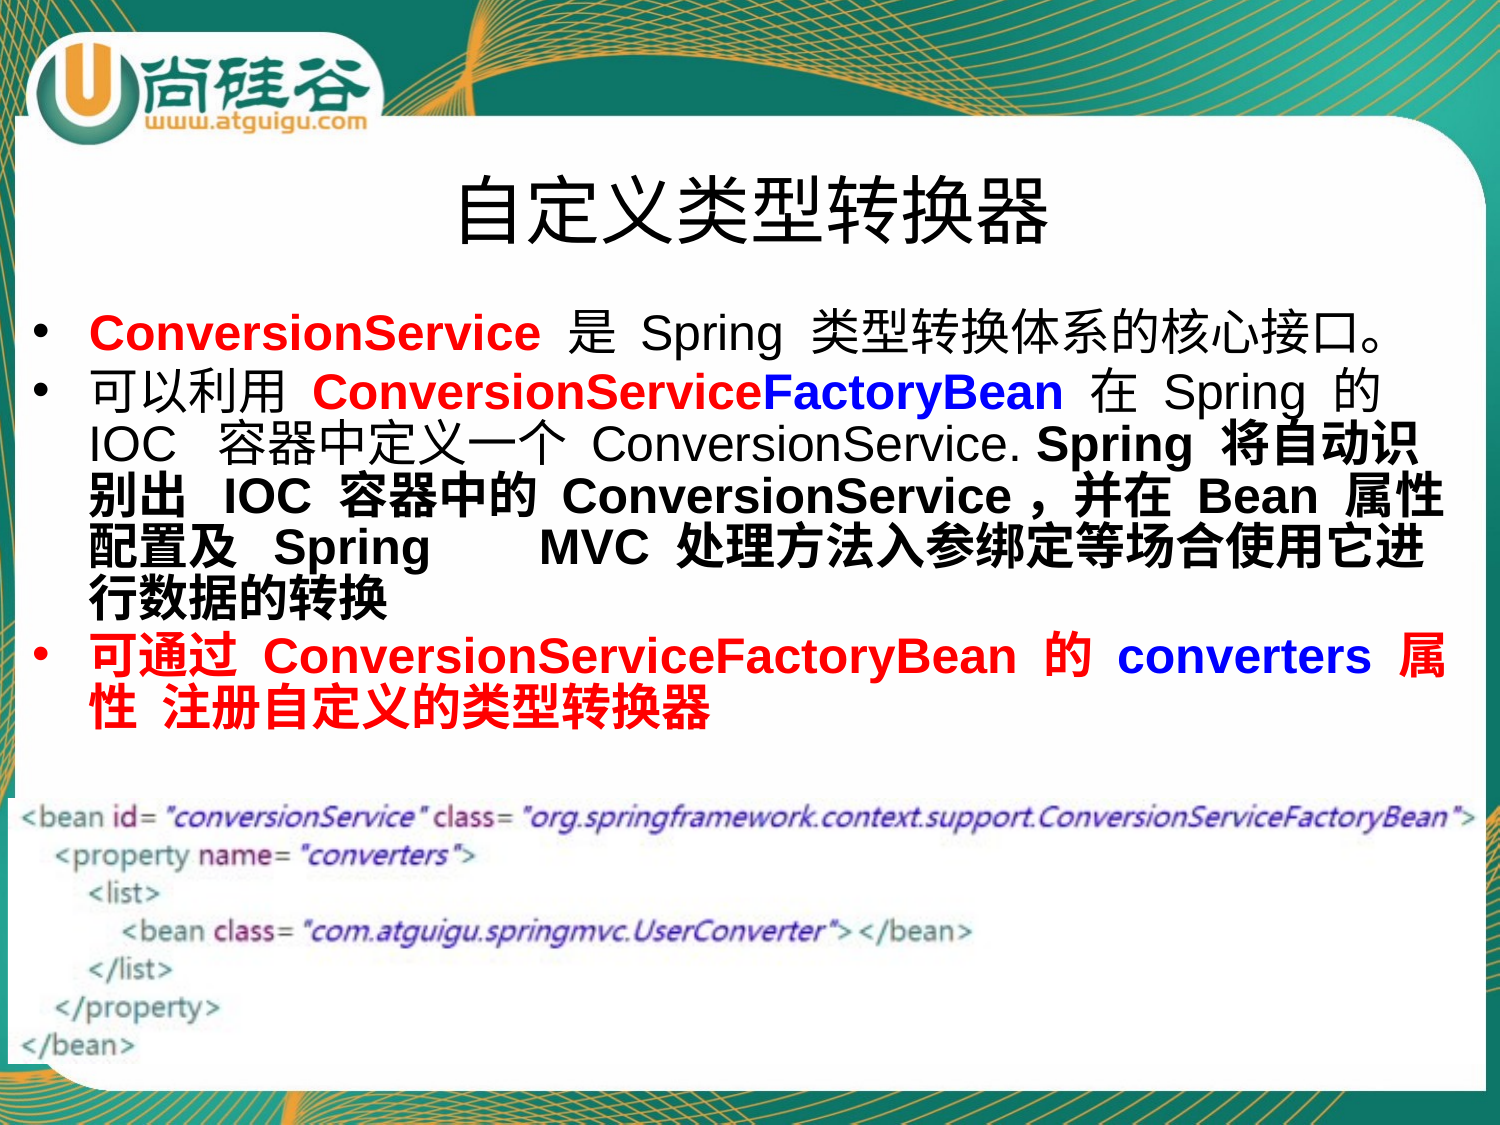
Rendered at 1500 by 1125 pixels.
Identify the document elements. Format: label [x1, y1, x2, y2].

text_box [30, 302, 1456, 736]
title [225, 134, 1275, 302]
text_box [7, 798, 1485, 1064]
picture [0, 0, 1500, 1125]
